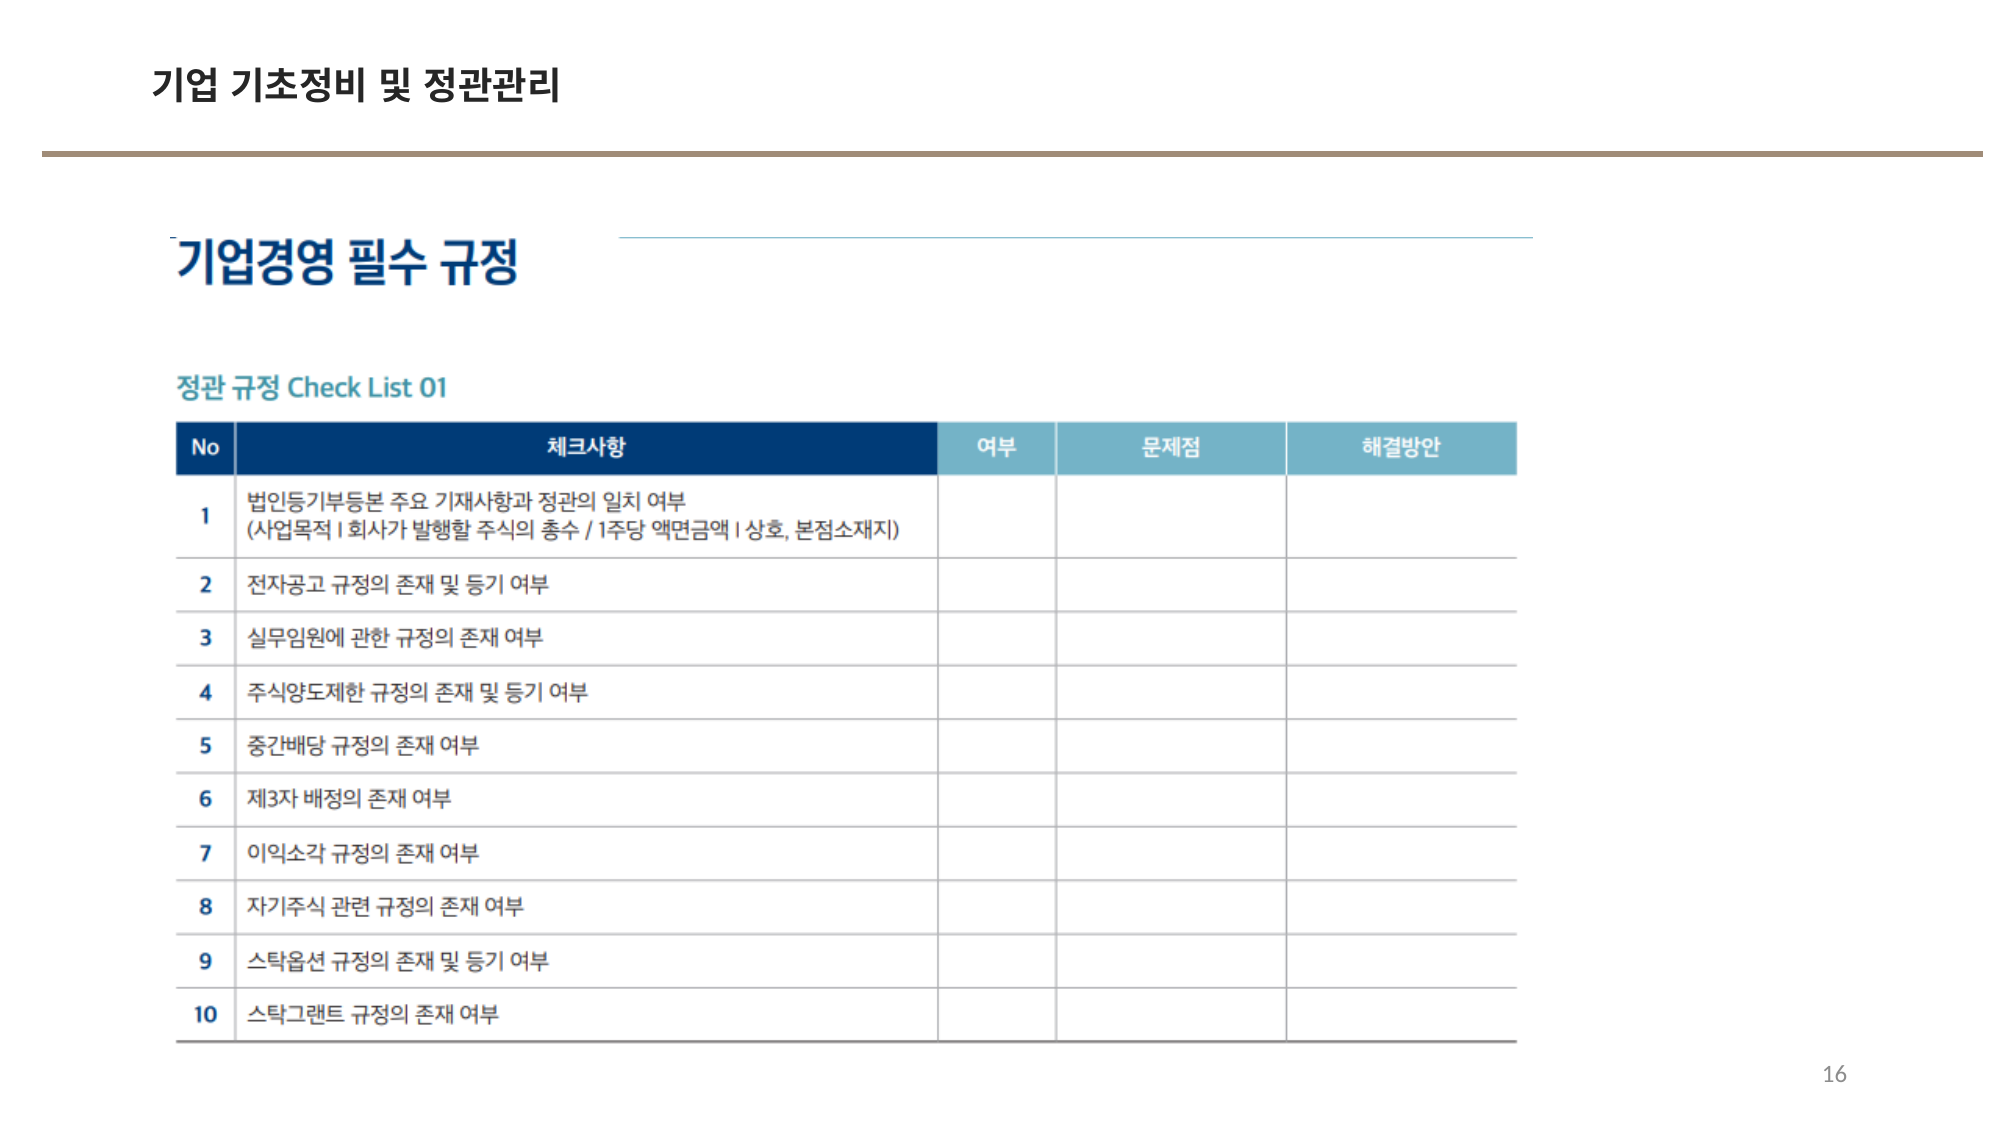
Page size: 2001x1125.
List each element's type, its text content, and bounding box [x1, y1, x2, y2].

slide_number 16 [1412, 1042, 1863, 1103]
text_box 기업 기초정비 및 정관관리 [136, 54, 640, 115]
picture [169, 237, 1533, 1053]
